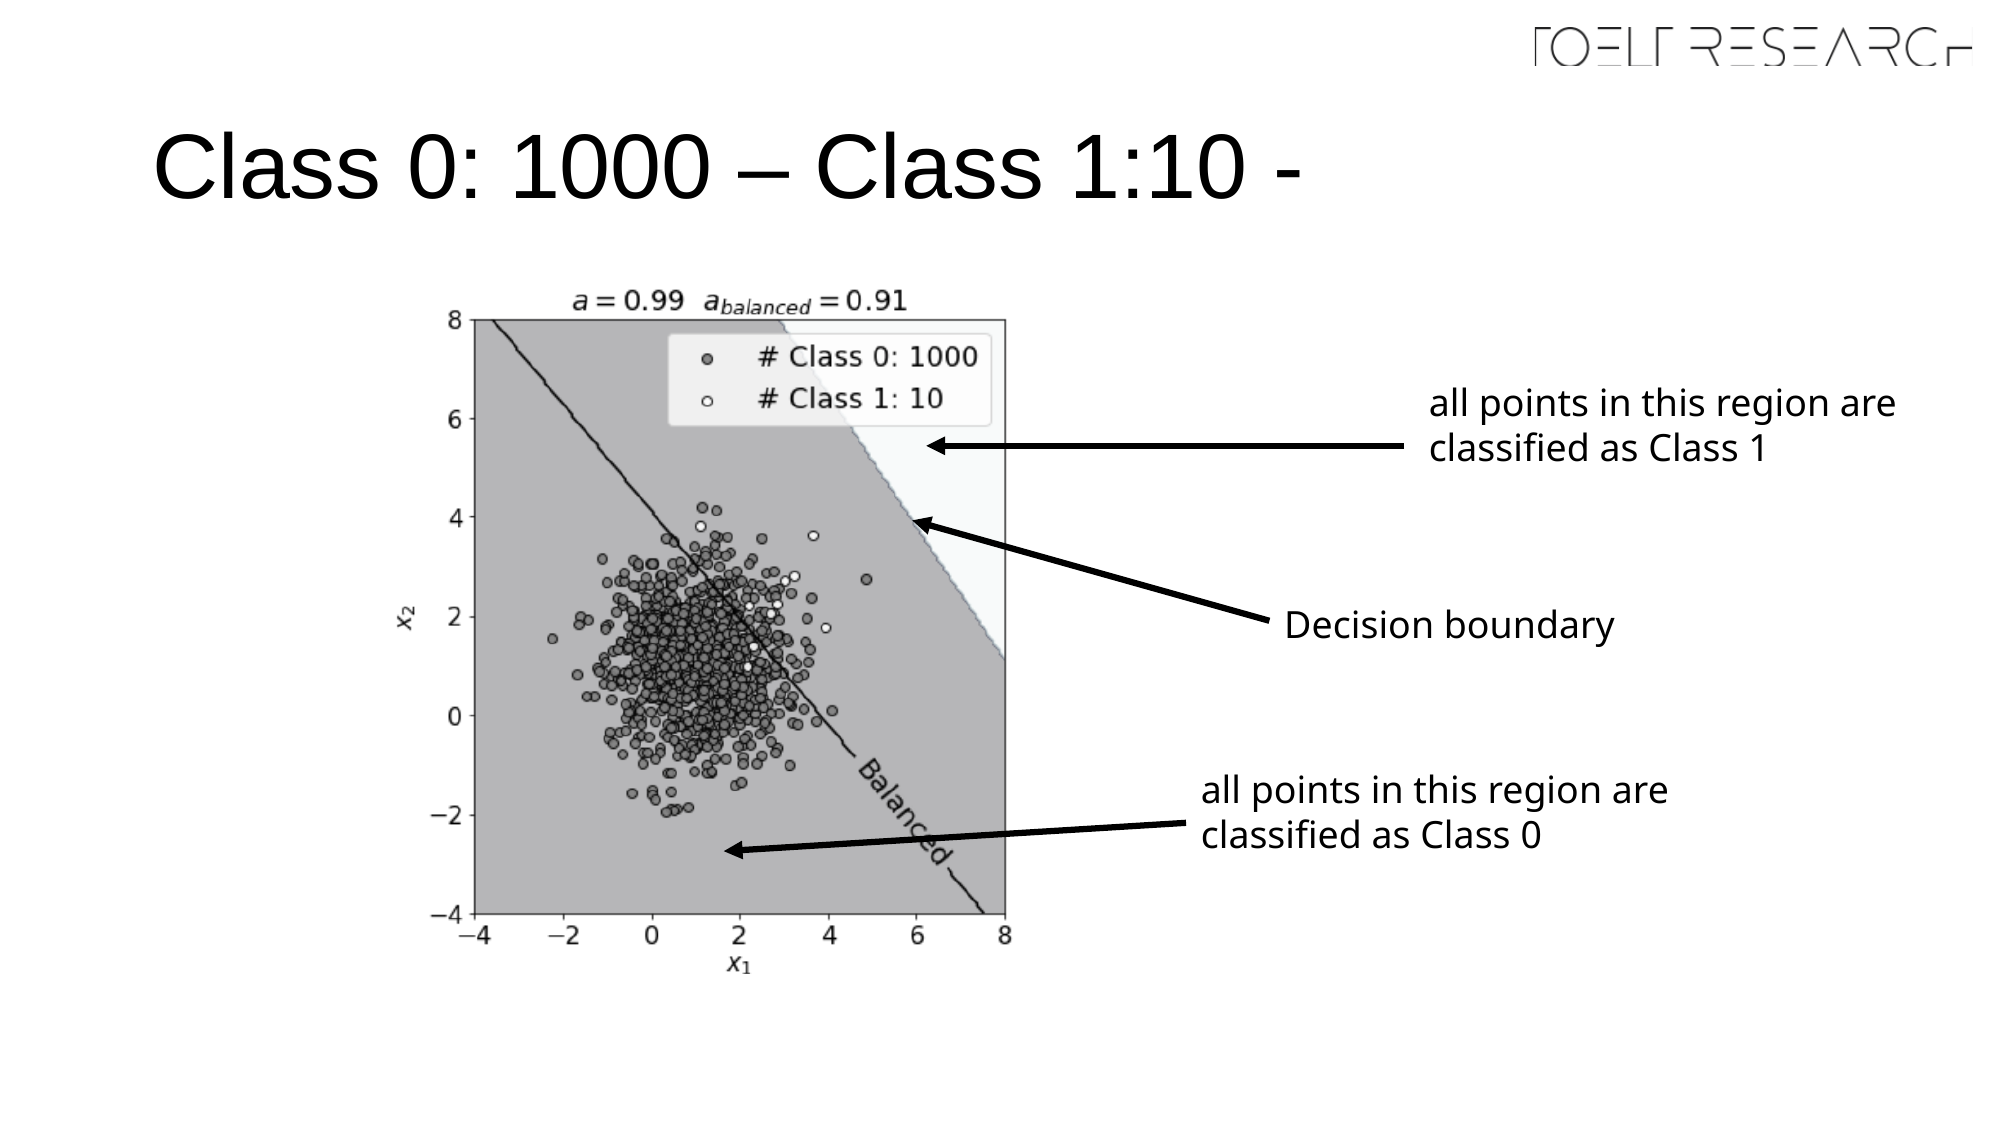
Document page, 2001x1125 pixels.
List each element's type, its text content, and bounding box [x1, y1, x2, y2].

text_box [723, 822, 1187, 852]
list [350, 277, 1017, 992]
text_box all points in this region are classified as Class 0 [1186, 758, 1696, 864]
text_box Decision boundary [1269, 593, 1780, 654]
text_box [912, 520, 1270, 621]
text_box all points in this region are classified as Class 1 [1413, 371, 1924, 476]
